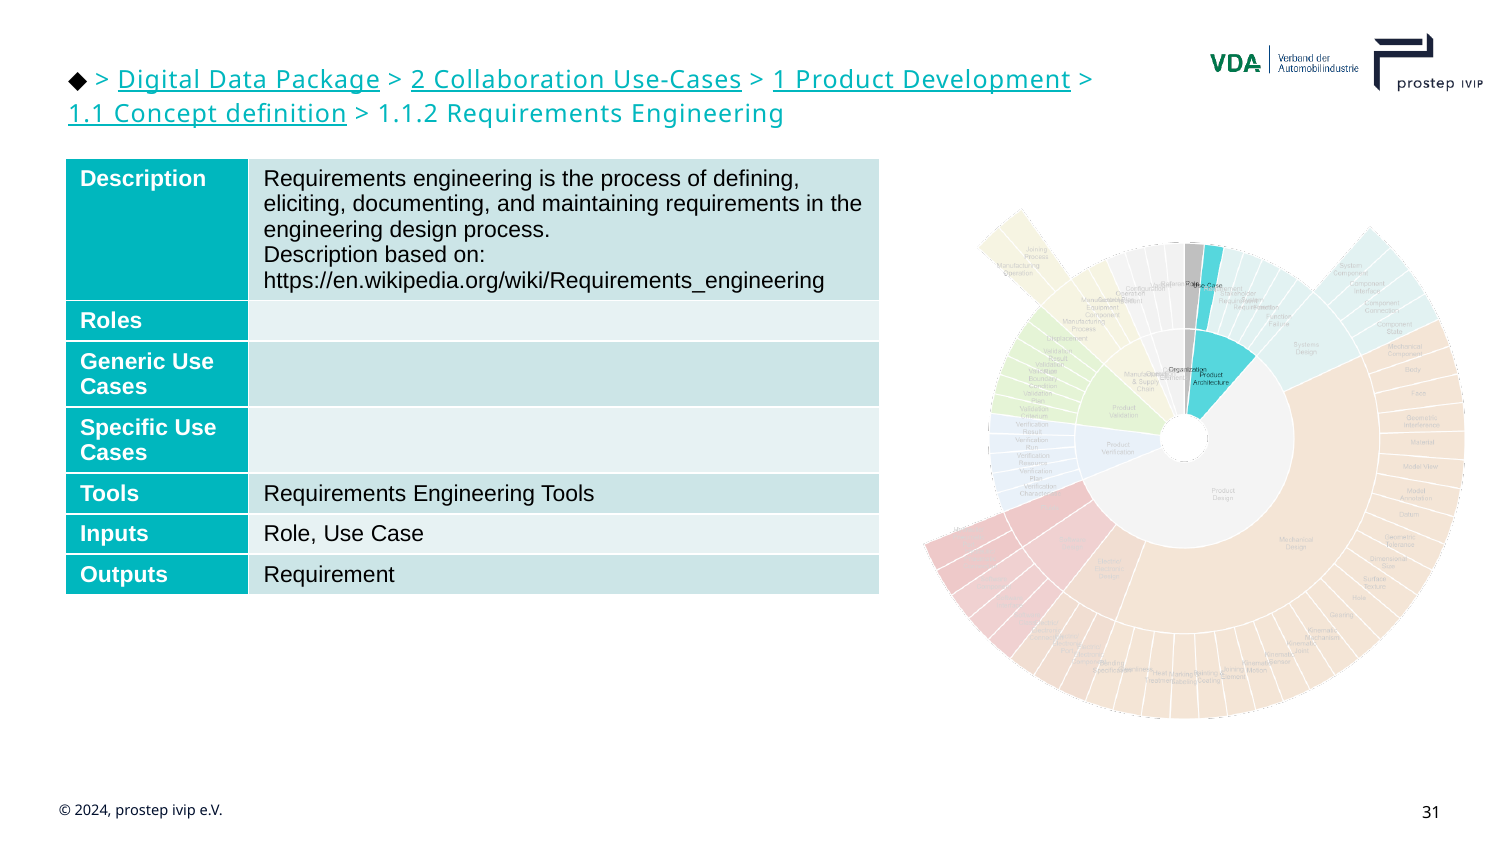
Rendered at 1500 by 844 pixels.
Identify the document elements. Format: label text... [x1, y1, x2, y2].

table_cell Specific Use Cases [66, 408, 248, 472]
picture [1373, 32, 1483, 92]
table_cell Roles [66, 301, 248, 340]
title ◆ > Digital Data Package > 2 Collaboration Use-Cases > 1 Product Development > 1.1 Concept definition > 1.1.2 Requirements Engineering [53, 55, 1177, 158]
table_header Description [66, 159, 248, 300]
table_cell [249, 301, 879, 340]
table_cell Role, Use Case [249, 515, 879, 553]
table_cell [249, 408, 879, 472]
picture [903, 157, 1465, 719]
table_cell Outputs [66, 555, 248, 594]
table_cell [249, 342, 879, 406]
table_cell Inputs [66, 515, 248, 553]
table_cell Requirements Engineering Tools [249, 474, 879, 513]
picture [1208, 43, 1360, 75]
table_header Requirements engineering is the process of defining, eliciting, documenting, and maintaining requirements in the engineering design process. Description based on: https://en.wikipedia.org/wiki/Requirements_engineering [249, 159, 879, 300]
table_cell Requirement [249, 555, 879, 594]
table_cell Generic Use Cases [66, 342, 248, 406]
table_cell Tools [66, 474, 248, 513]
